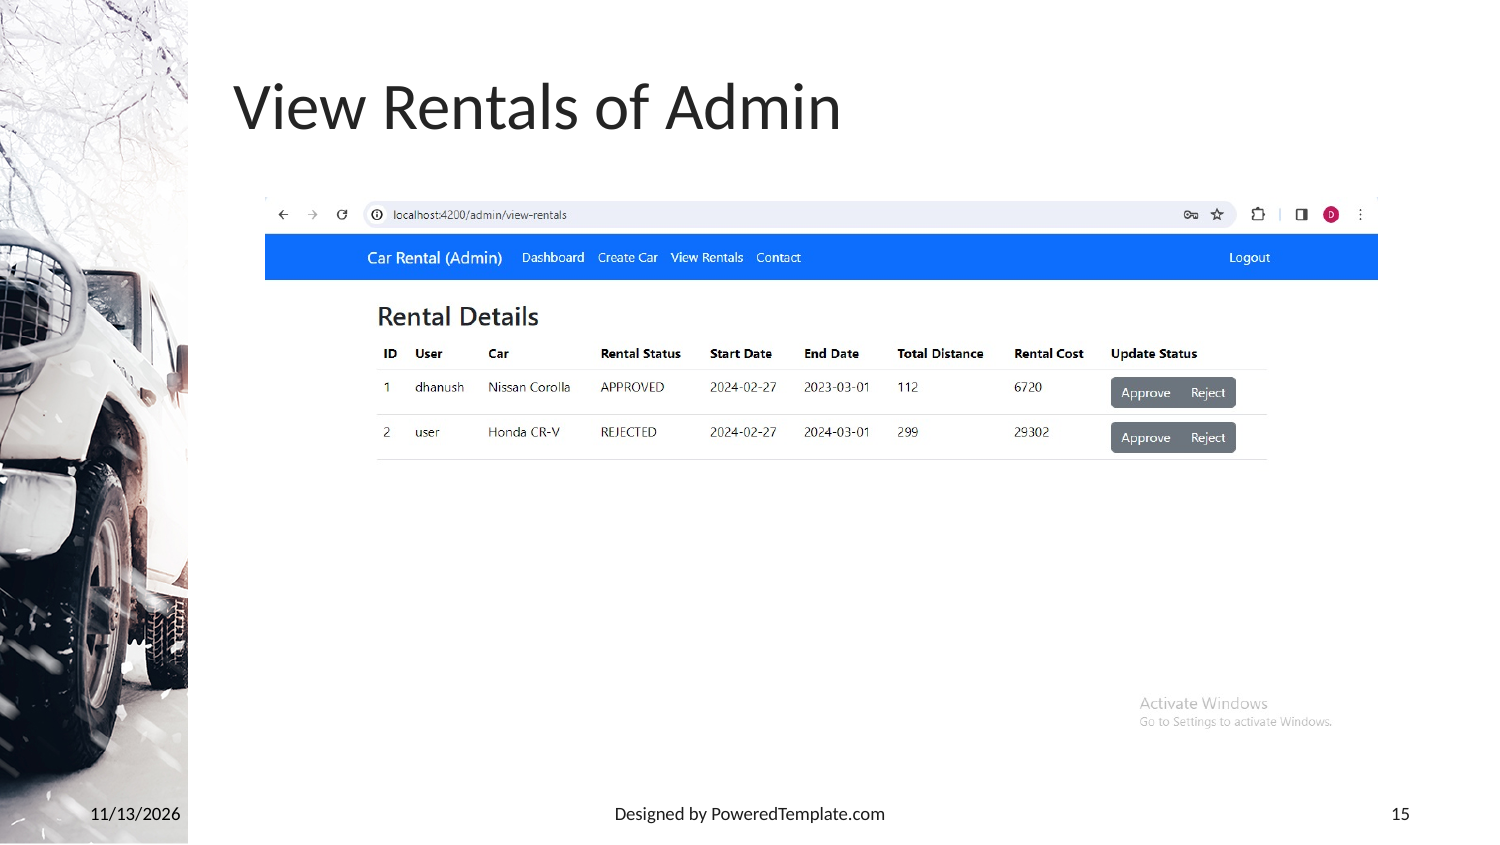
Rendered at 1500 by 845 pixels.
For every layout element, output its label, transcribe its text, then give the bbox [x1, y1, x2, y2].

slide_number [75, 794, 425, 828]
picture [0, 0, 1500, 844]
title View Rentals of Admin [218, 32, 1423, 173]
slide_number 15 [1074, 794, 1425, 828]
footer Designed by PoweredTemplate.com [512, 794, 988, 828]
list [265, 197, 1379, 755]
